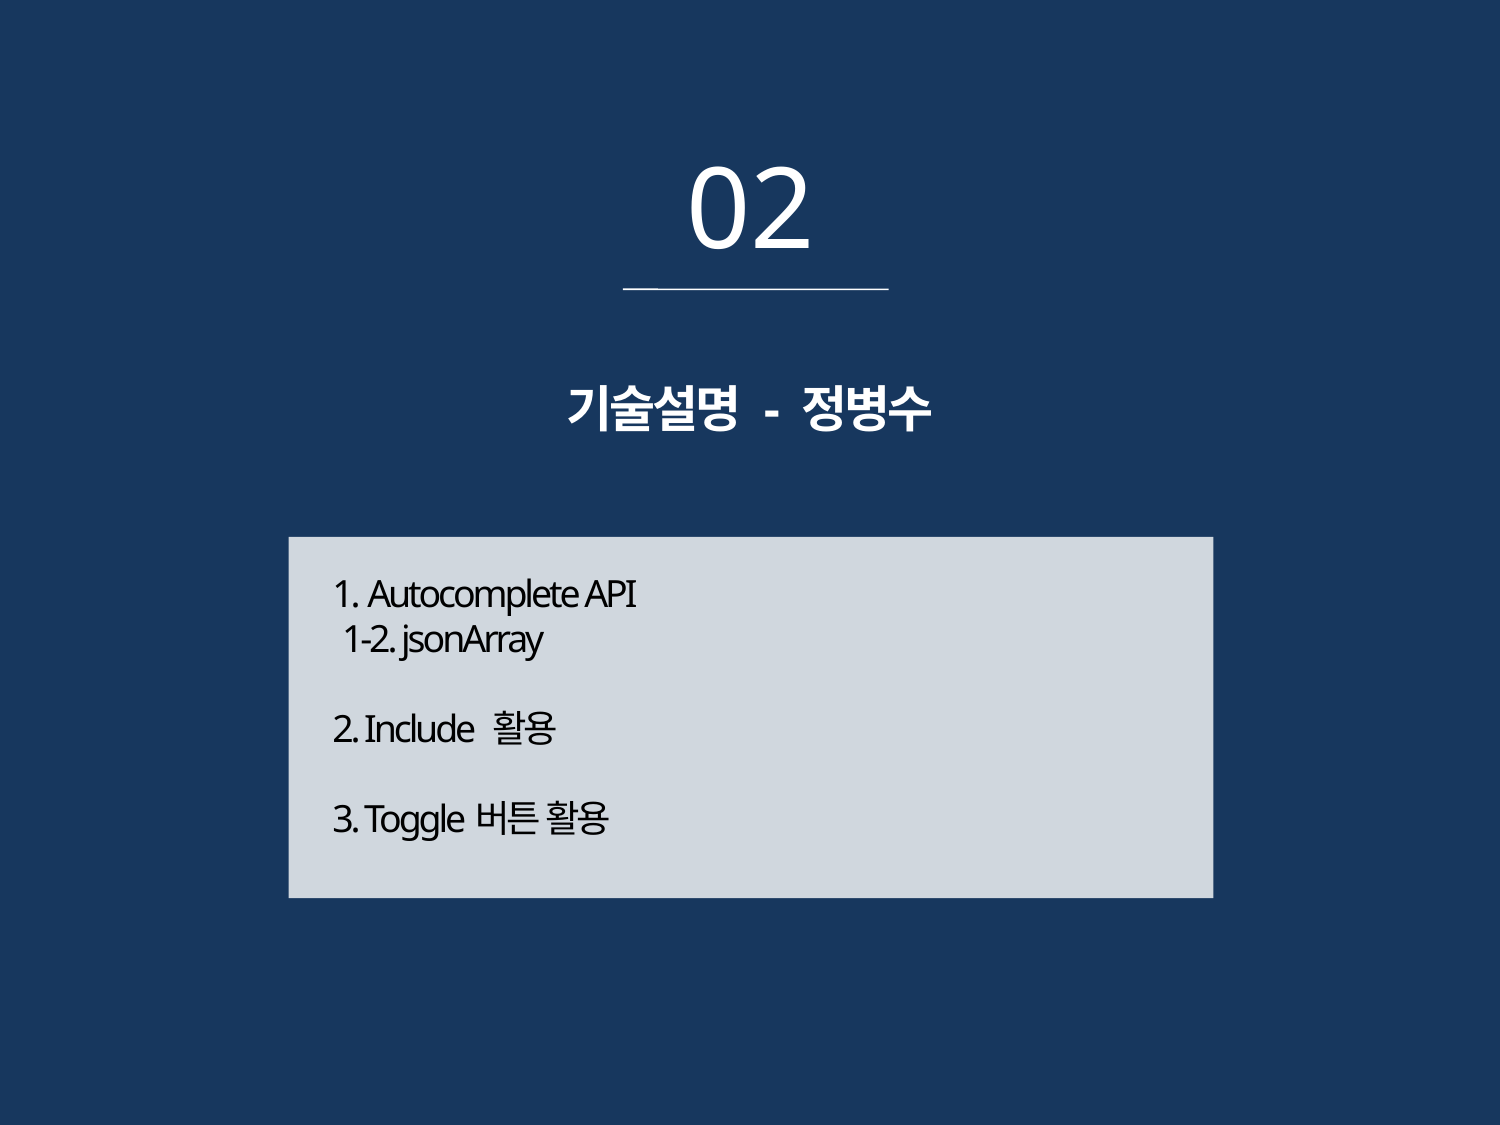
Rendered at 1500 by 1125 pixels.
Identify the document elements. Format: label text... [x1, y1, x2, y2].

text_box 1. Autocomplete API 1-2. jsonArray 2. Include 활용 3. Toggle버튼 활용 [317, 562, 1183, 848]
text_box [286, 535, 1216, 900]
text_box 02 [381, 128, 1120, 279]
text_box 기술설명 - 정병수 [471, 370, 1029, 446]
